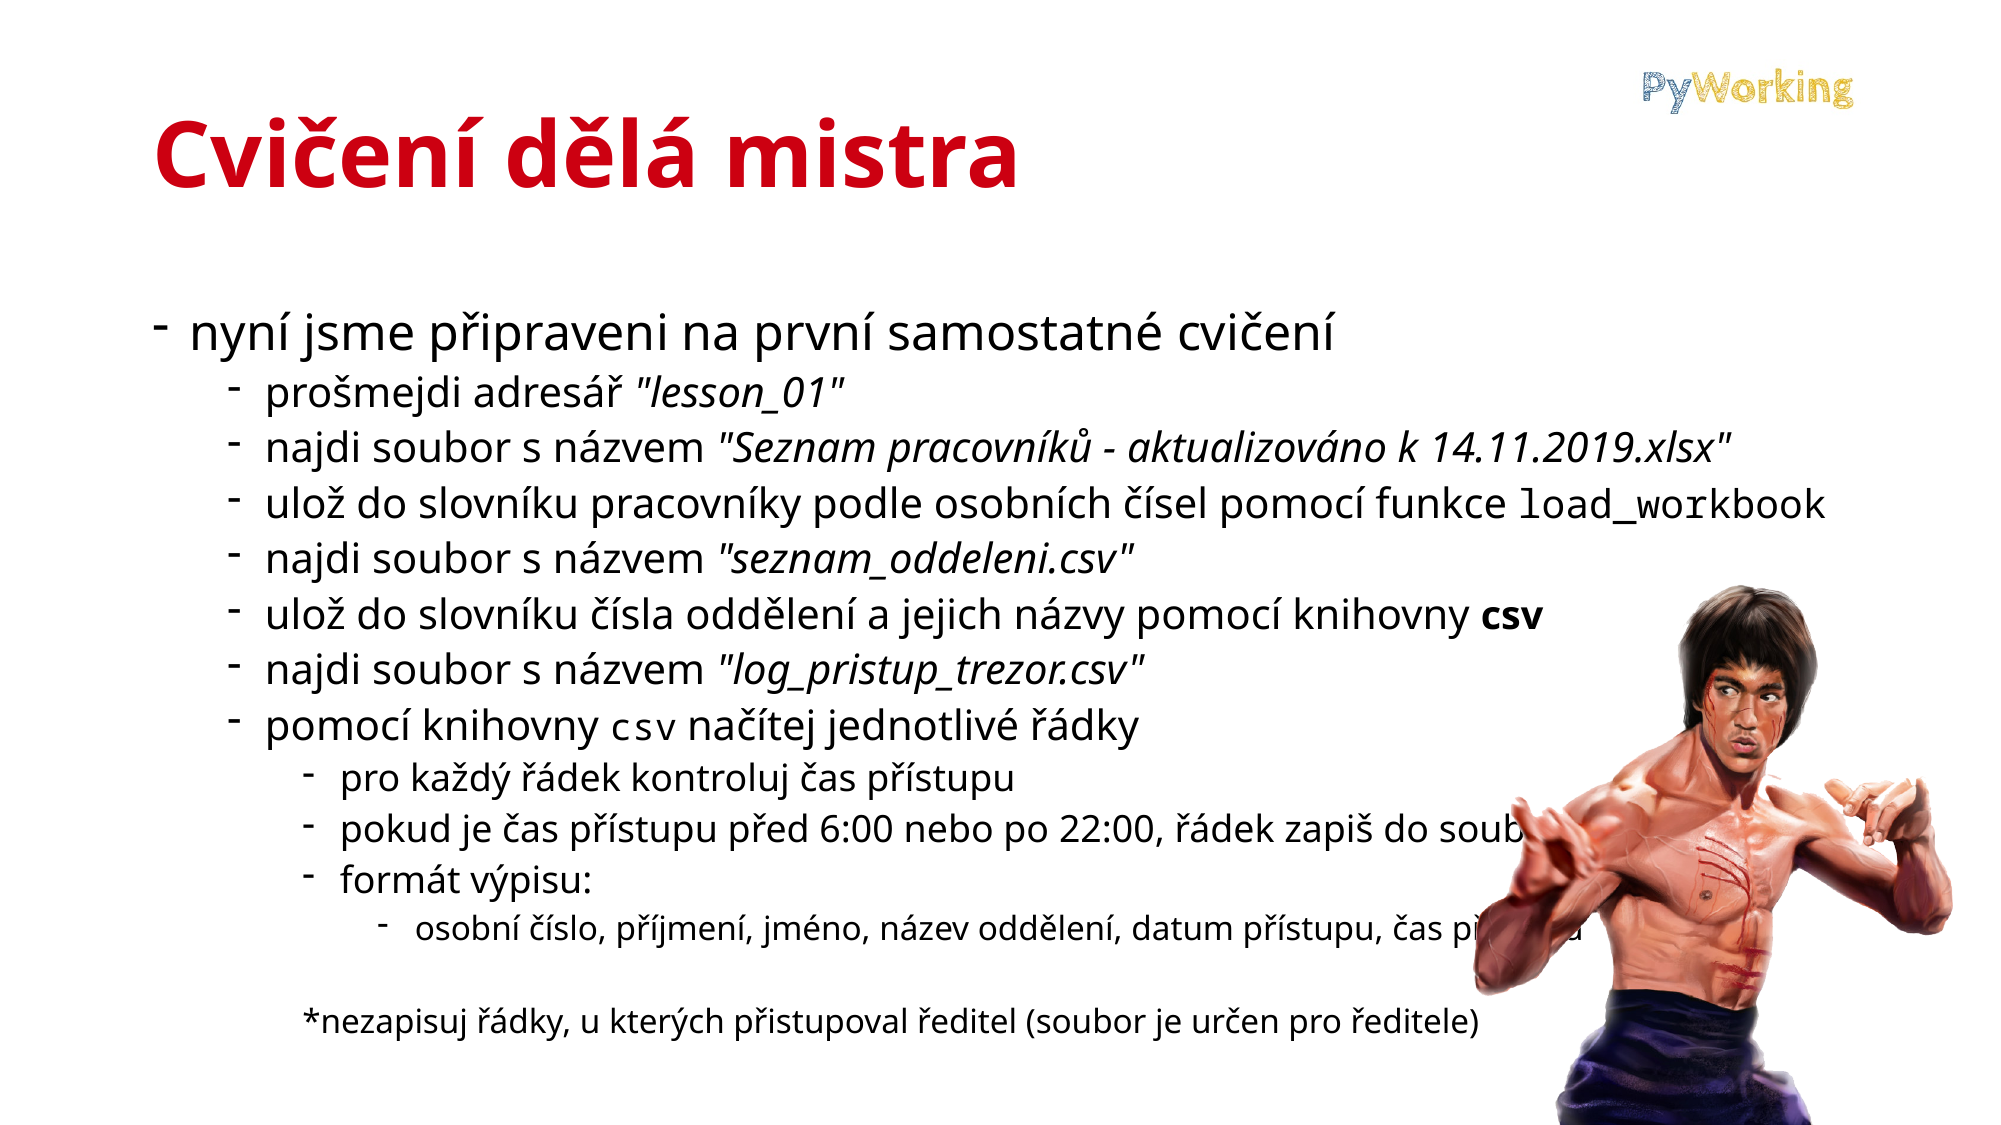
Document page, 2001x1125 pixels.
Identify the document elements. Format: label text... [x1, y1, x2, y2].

picture [1633, 59, 1863, 118]
picture [1394, 525, 2000, 1125]
list nyní jsme připraveni na první samostatné cvičení prošmejdi adresář "lesson_01" najdi soubor s názvem "Seznam pracovníků - aktualizováno k 14.11.2019.xlsx" ulož do slovníku pracovníky podle osobních čísel pomocí funkce load_workbook najdi soubor s názvem "seznam_oddeleni.csv" ulož do slovníku čísla oddělení a jejich názvy pomocí knihovny csv najdi soubor s názvem "log_pristup_trezor.csv" pomocí knihovny csv načítej jednotlivé řádky pro každý řádek kontroluj čas přístupu pokud je čas přístupu před 6:00 nebo po 22:00, řádek zapiš do souboru* formát výpisu: osobní číslo, příjmení, jméno, název oddělení, datum přístupu, čas přístupu *nezapisuj řádky, u kterých přistupoval ředitel (soubor je určen pro ředitele) [137, 299, 1863, 1080]
title Cvičení dělá mistra [137, 59, 1863, 256]
